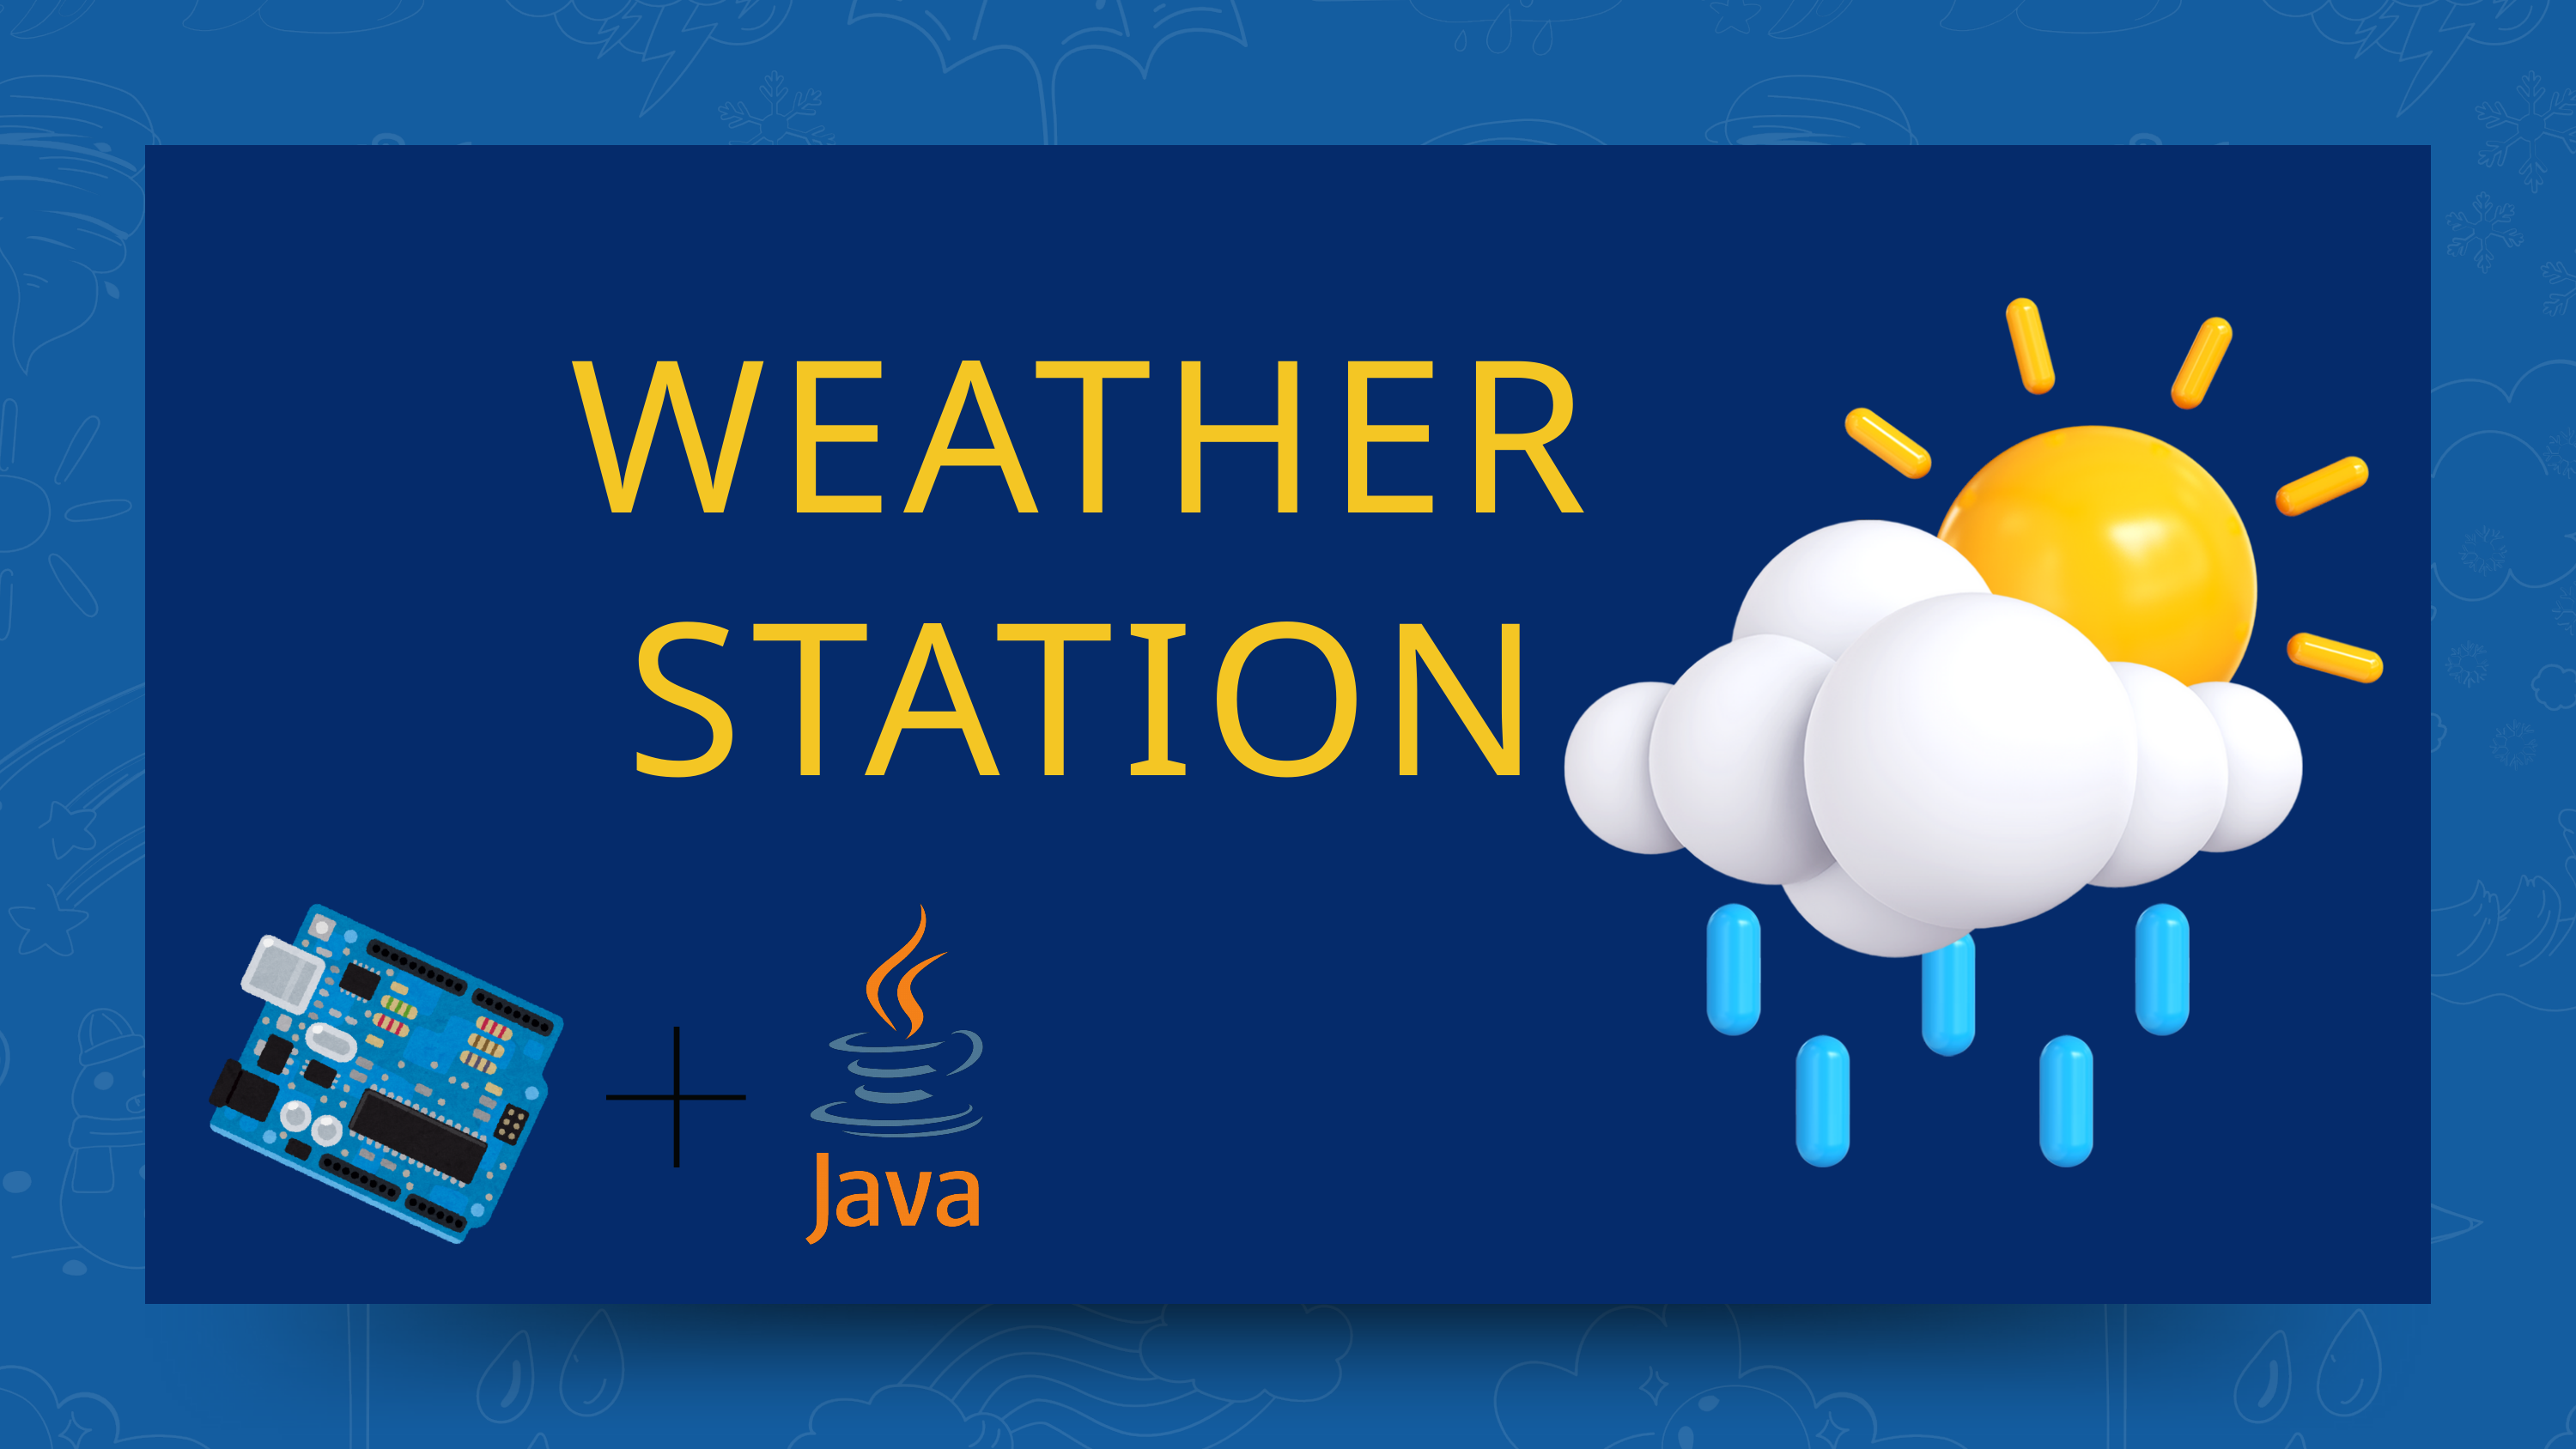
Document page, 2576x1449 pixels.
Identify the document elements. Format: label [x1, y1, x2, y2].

text_box [0, 0, 2576, 1449]
text_box [144, 144, 2432, 1441]
